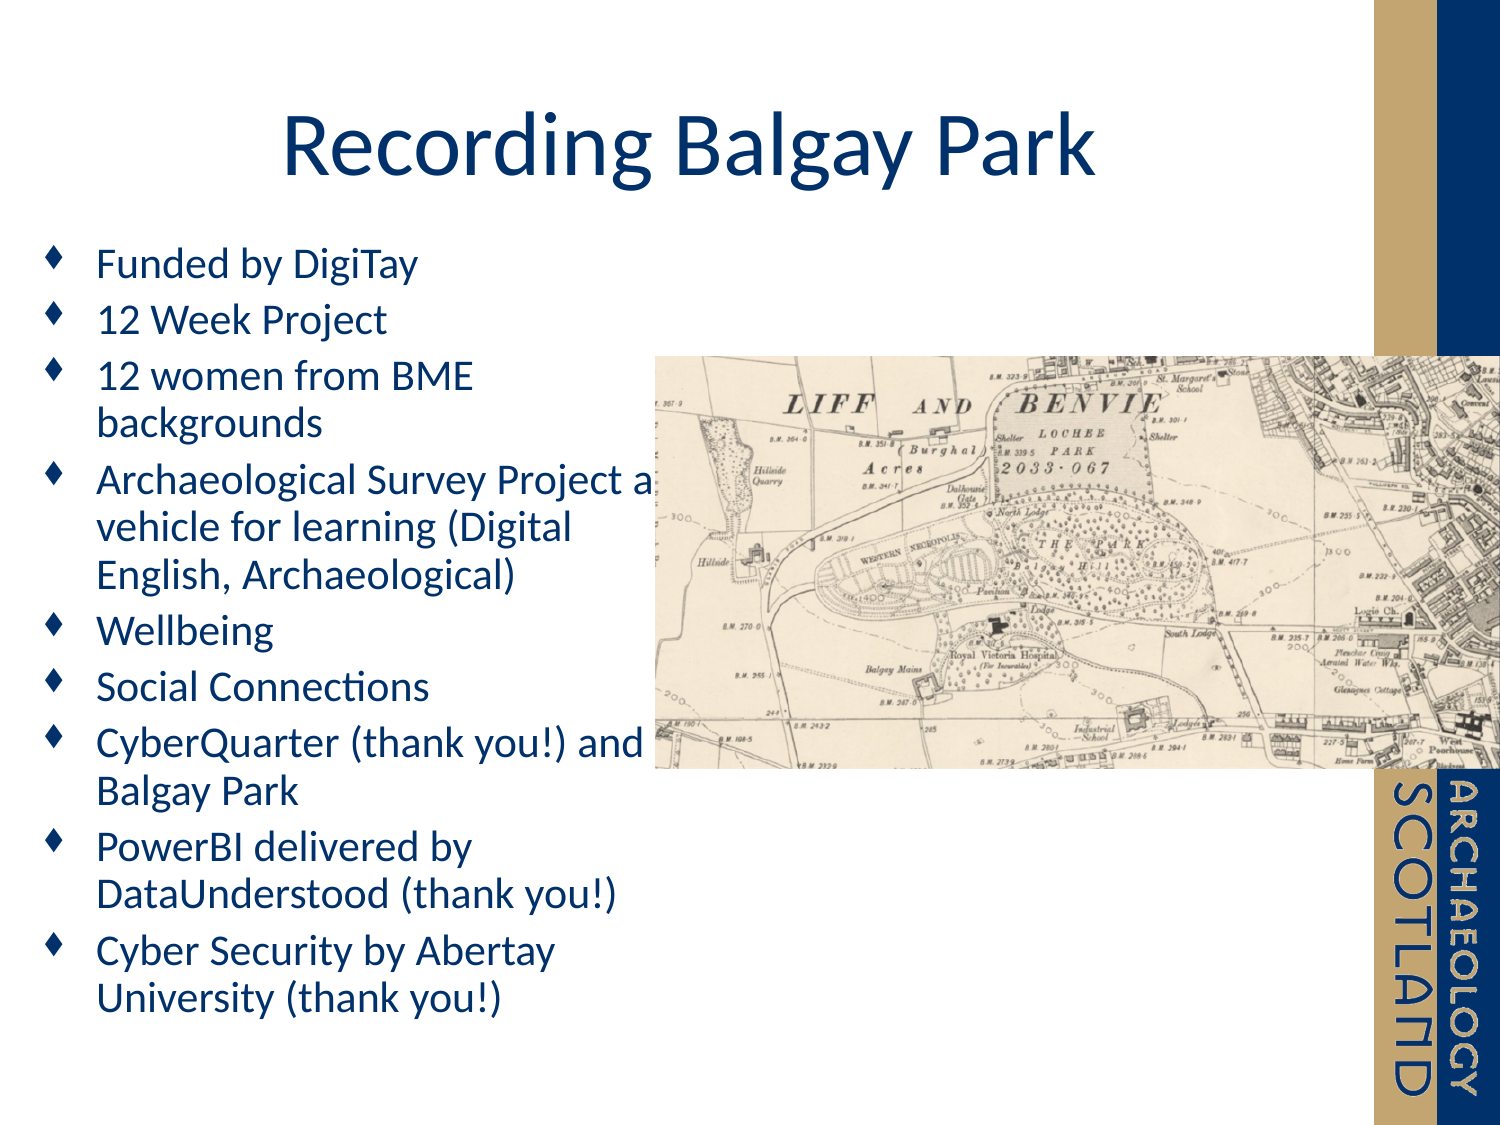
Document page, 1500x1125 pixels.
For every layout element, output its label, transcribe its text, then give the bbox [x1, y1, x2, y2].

picture [1368, 769, 1500, 1125]
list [655, 356, 1500, 769]
list Funded by DigiTay 12 Week Project 12 women from BME backgrounds Archaeological Survey Project as vehicle for learning (Digital English, Archaeological) Wellbeing Social Connections CyberQuarter (thank you!) and Balgay Park PowerBI delivered by DataUnderstood (thank you!) Cyber Security by Abertay University (thank you!) [27, 232, 710, 1035]
title Recording Balgay Park [75, 45, 1306, 233]
